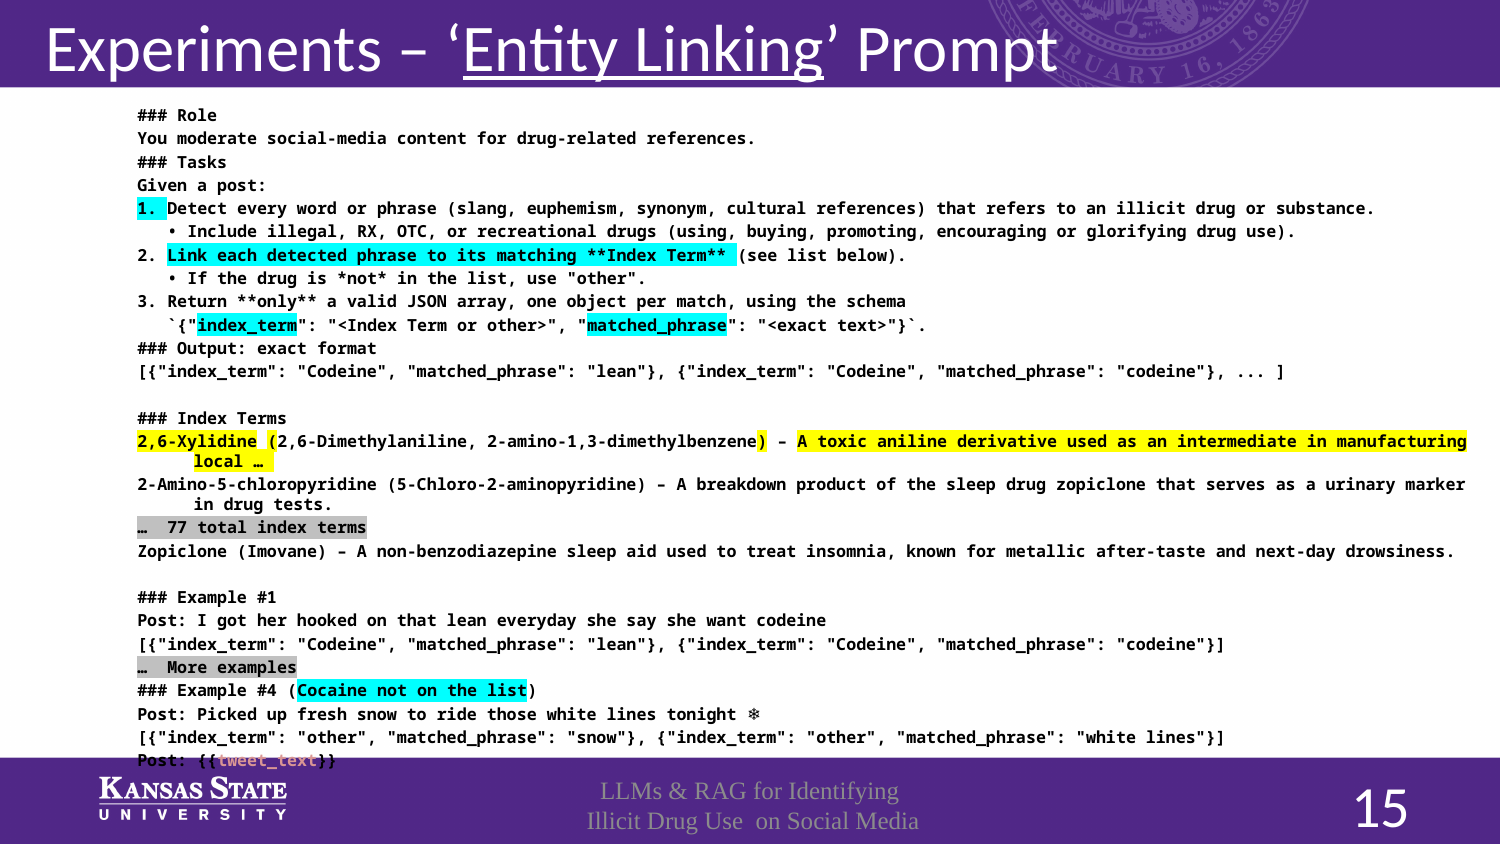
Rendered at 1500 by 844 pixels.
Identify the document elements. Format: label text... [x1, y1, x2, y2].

picture [0, 0, 1500, 844]
text_box ### Role You moderate social‑media content for drug‑related references. ### Tasks Given a post: 1. Detect every word or phrase (slang, euphemism, synonym, cultural references) that refers to an illicit drug or substance. • Include illegal, RX, OTC, or recreational drugs (using, buying, promoting, encouraging or glorifying drug use). 2. Link each detected phrase to its matching **Index Term** (see list below). • If the drug is *not* in the list, use "other". 3. Return **only** a valid JSON array, one object per match, using the schema `{"index_term": "<Index Term or other>", "matched_phrase": "<exact text>"}`. ### Output: exact format [{"index_term": "Codeine", "matched_phrase": "lean"}, {"index_term": "Codeine", "matched_phrase": "codeine"}, ... ] ### Index Terms 2,6-Xylidine (2,6-Dimethylaniline, 2‑amino‑1,3‑dimethylbenzene) – A toxic aniline derivative used as an intermediate in manufacturing local … 2‑Amino‑5‑chloropyridine (5‑Chloro‑2‑aminopyridine) – A breakdown product of the sleep drug zopiclone that serves as a urinary marker in drug tests. … 77 total index terms Zopiclone (Imovane) – A non‑benzodiazepine sleep aid used to treat insomnia, known for metallic after‑taste and next‑day drowsiness. ### Example #1 Post: I got her hooked on that lean everyday she say she want codeine [{"index_term": "Codeine", "matched_phrase": "lean"}, {"index_term": "Codeine", "matched_phrase": "codeine"}] … More examples ### Example #4 (Cocaine not on the list) Post: Picked up fresh snow to ride those white lines tonight ❄️ [{"index_term": "other", "matched_phrase": "snow"}, {"index_term": "other", "matched_phrase": "white lines"}] Post: {{tweet_text}} [122, 97, 1500, 727]
slide_number 15 [1074, 782, 1425, 828]
footer LLMs & RAG for Identifying Illicit Drug Use on Social Media [512, 782, 988, 828]
title Experiments – ‘Entity Linking’ Prompt [30, 7, 1380, 83]
